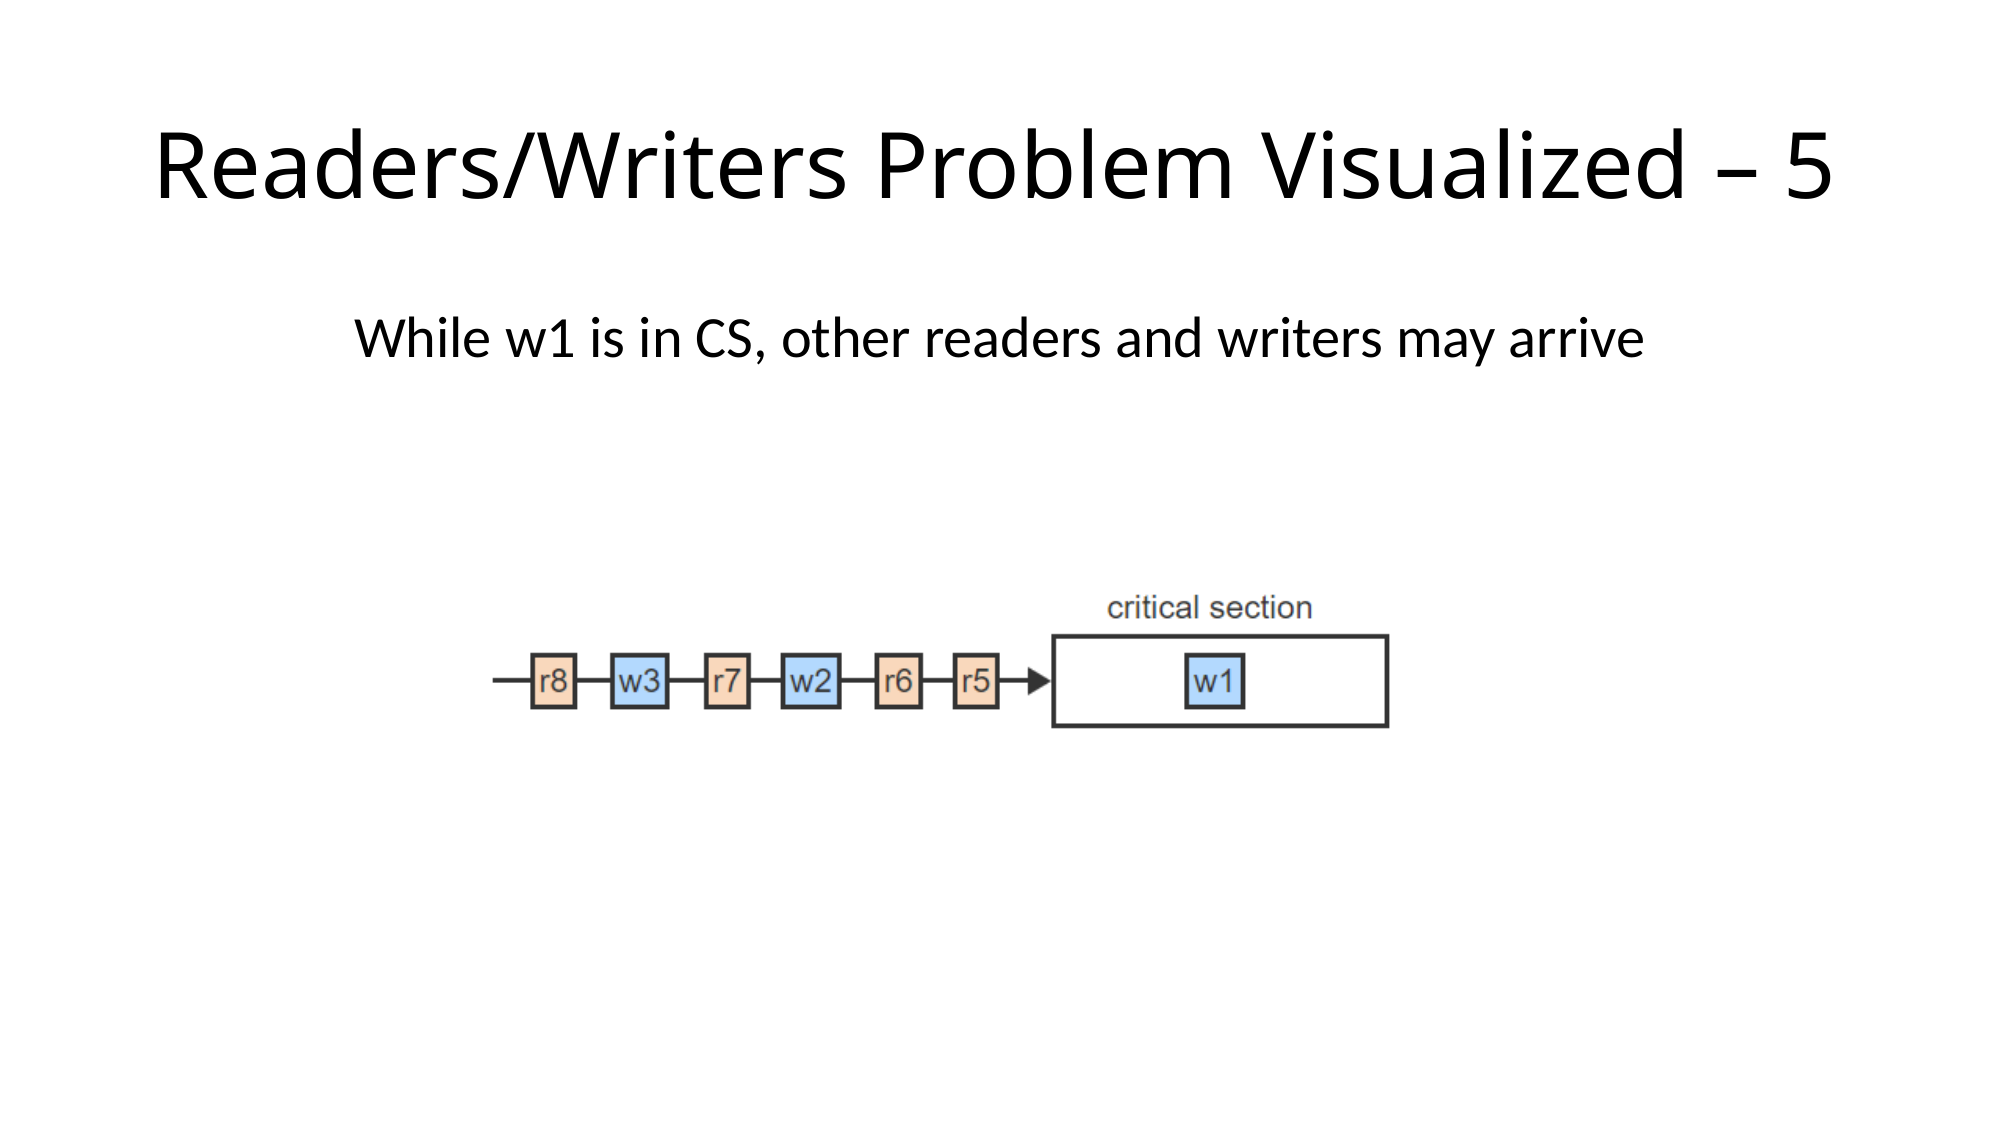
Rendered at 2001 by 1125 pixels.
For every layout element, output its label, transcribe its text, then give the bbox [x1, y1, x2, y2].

picture [407, 570, 1593, 843]
title Readers/Writers Problem Visualized – 5 [137, 59, 1863, 278]
list While w1 is in CS, other readers and writers may arrive [137, 299, 1863, 391]
